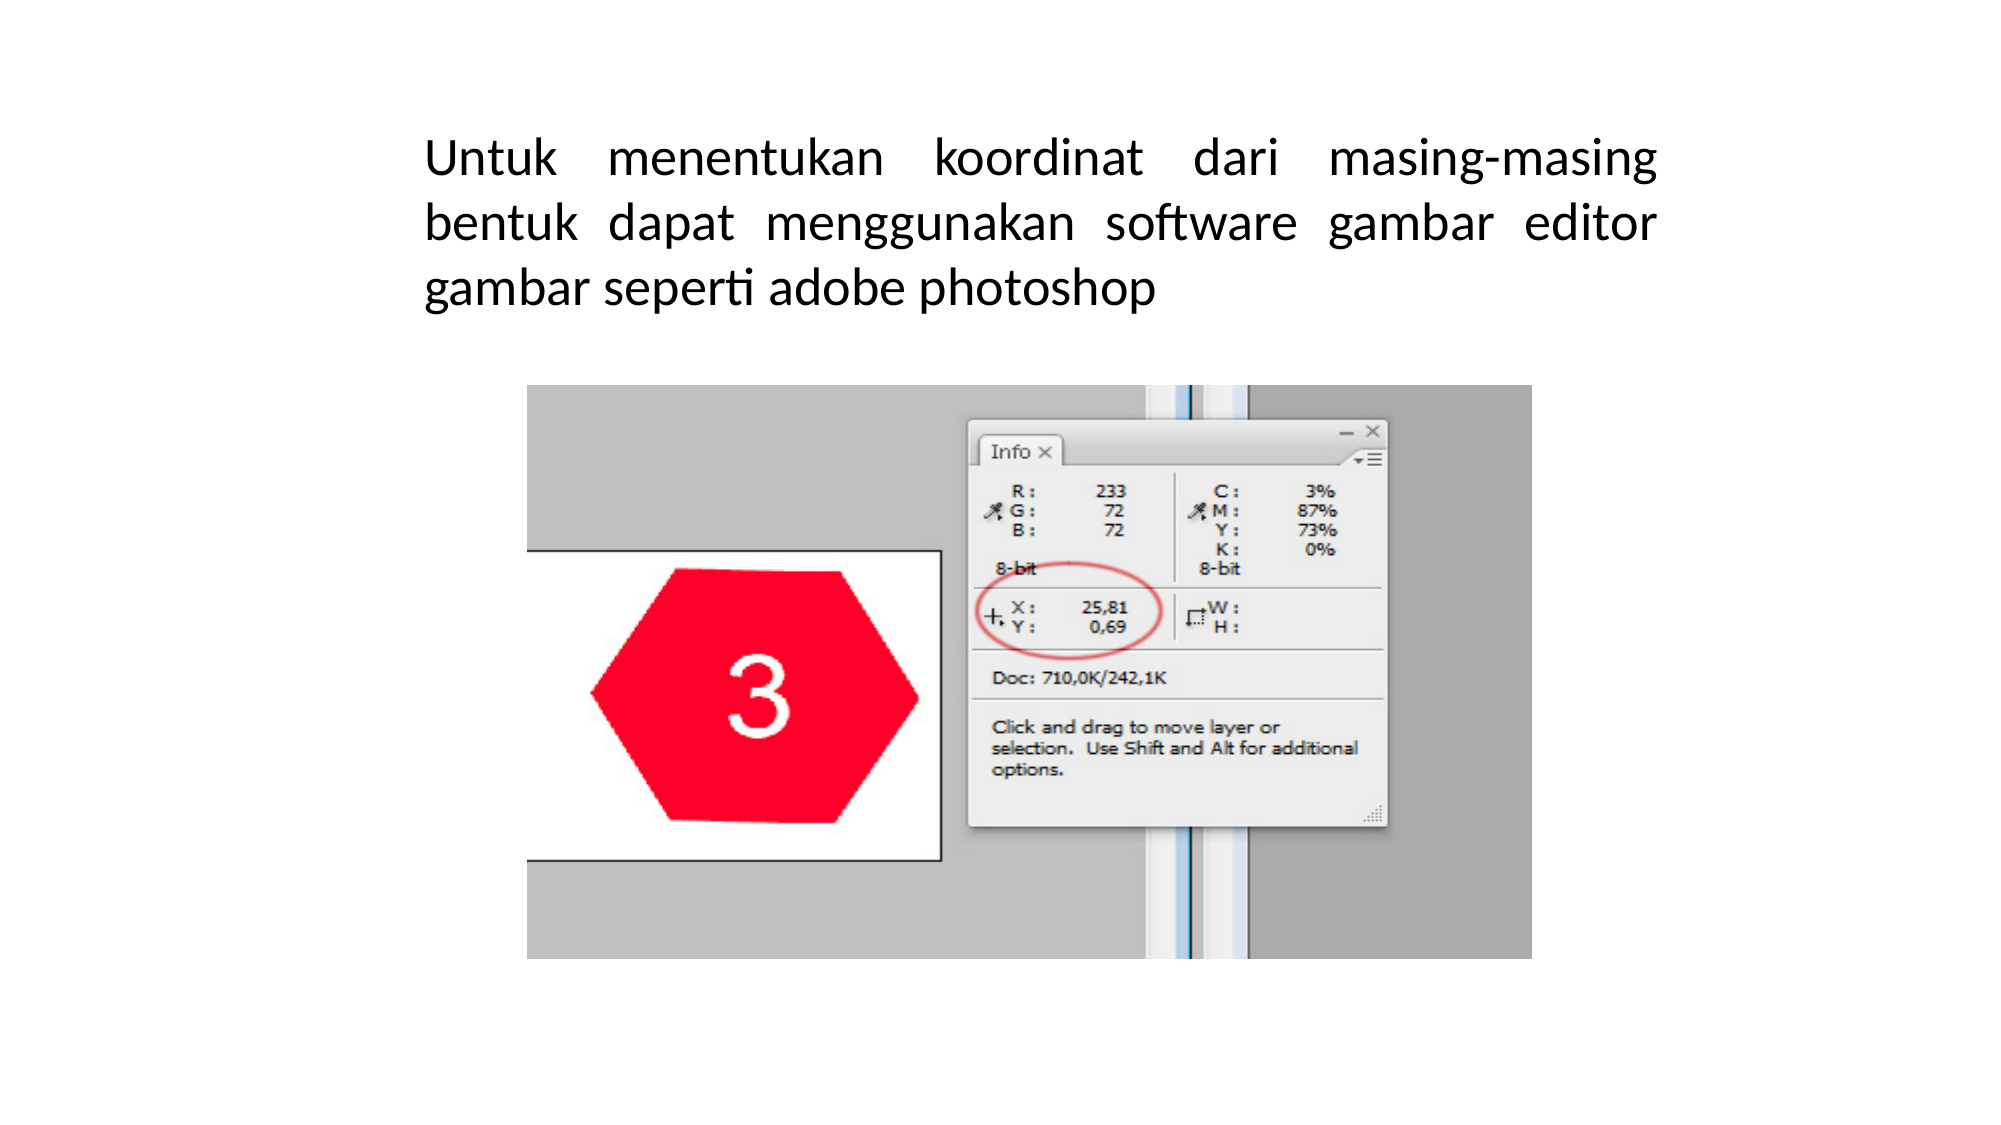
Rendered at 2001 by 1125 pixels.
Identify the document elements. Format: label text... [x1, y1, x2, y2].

list Untuk menentukan koordinat dari masing-masing bentuk dapat menggunakan software gambar editor gambar seperti adobe photoshop [409, 113, 1675, 857]
picture [527, 385, 1532, 960]
